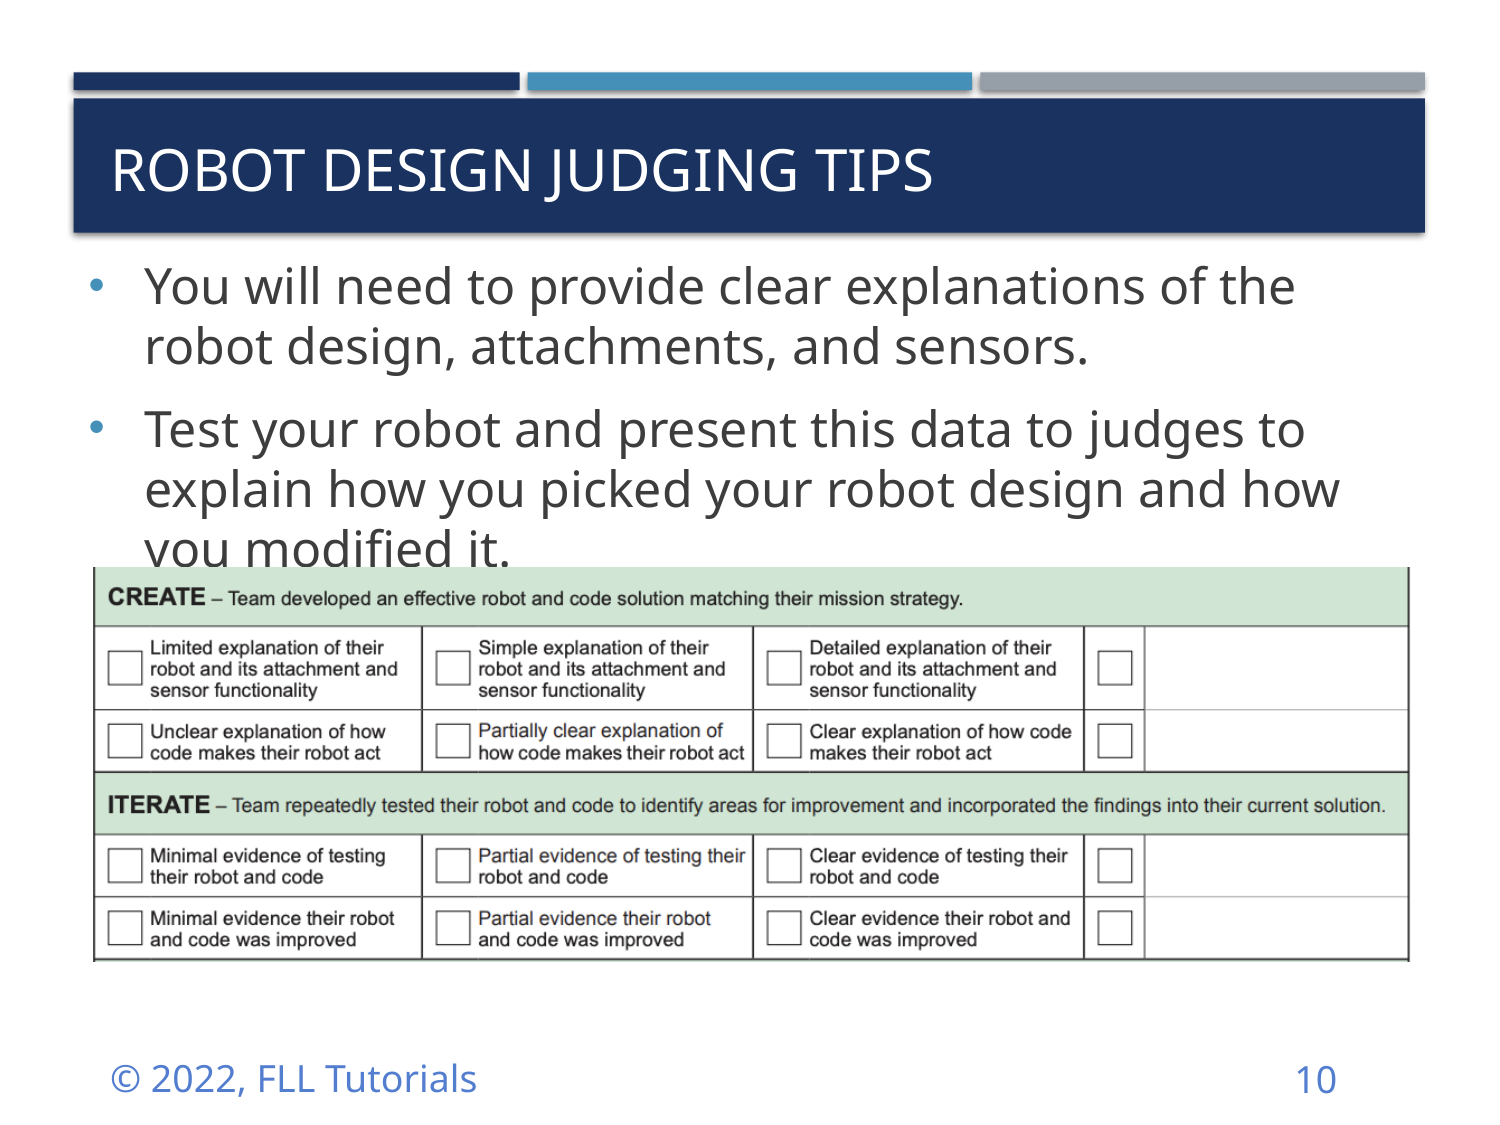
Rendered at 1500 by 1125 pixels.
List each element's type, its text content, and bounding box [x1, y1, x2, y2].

footer © 2022, FLL Tutorials [95, 1047, 895, 1108]
picture [72, 566, 1442, 962]
slide_number 10 [1279, 1048, 1406, 1109]
list You will need to provide clear explanations of the robot design, attachments, and sensors. Test your robot and present this data to judges to explain how you picked your robot design and how you modified it. [73, 246, 1427, 566]
title ROBOT DESIGN JUDGING TIPS [95, 112, 1406, 211]
